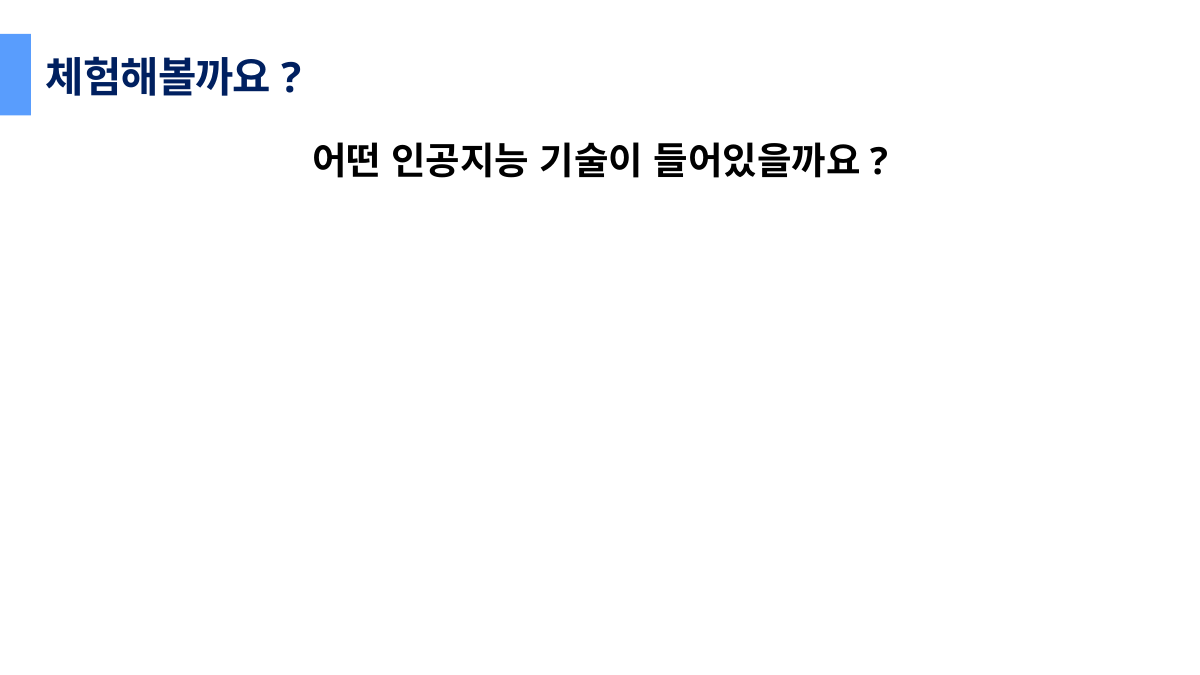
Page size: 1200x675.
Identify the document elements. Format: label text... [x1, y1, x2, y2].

text_box [0, 33, 32, 116]
text_box 체험해볼까요? [32, 43, 712, 109]
text_box 어떤 인공지능 기술이 들어있을까요? [297, 130, 903, 190]
